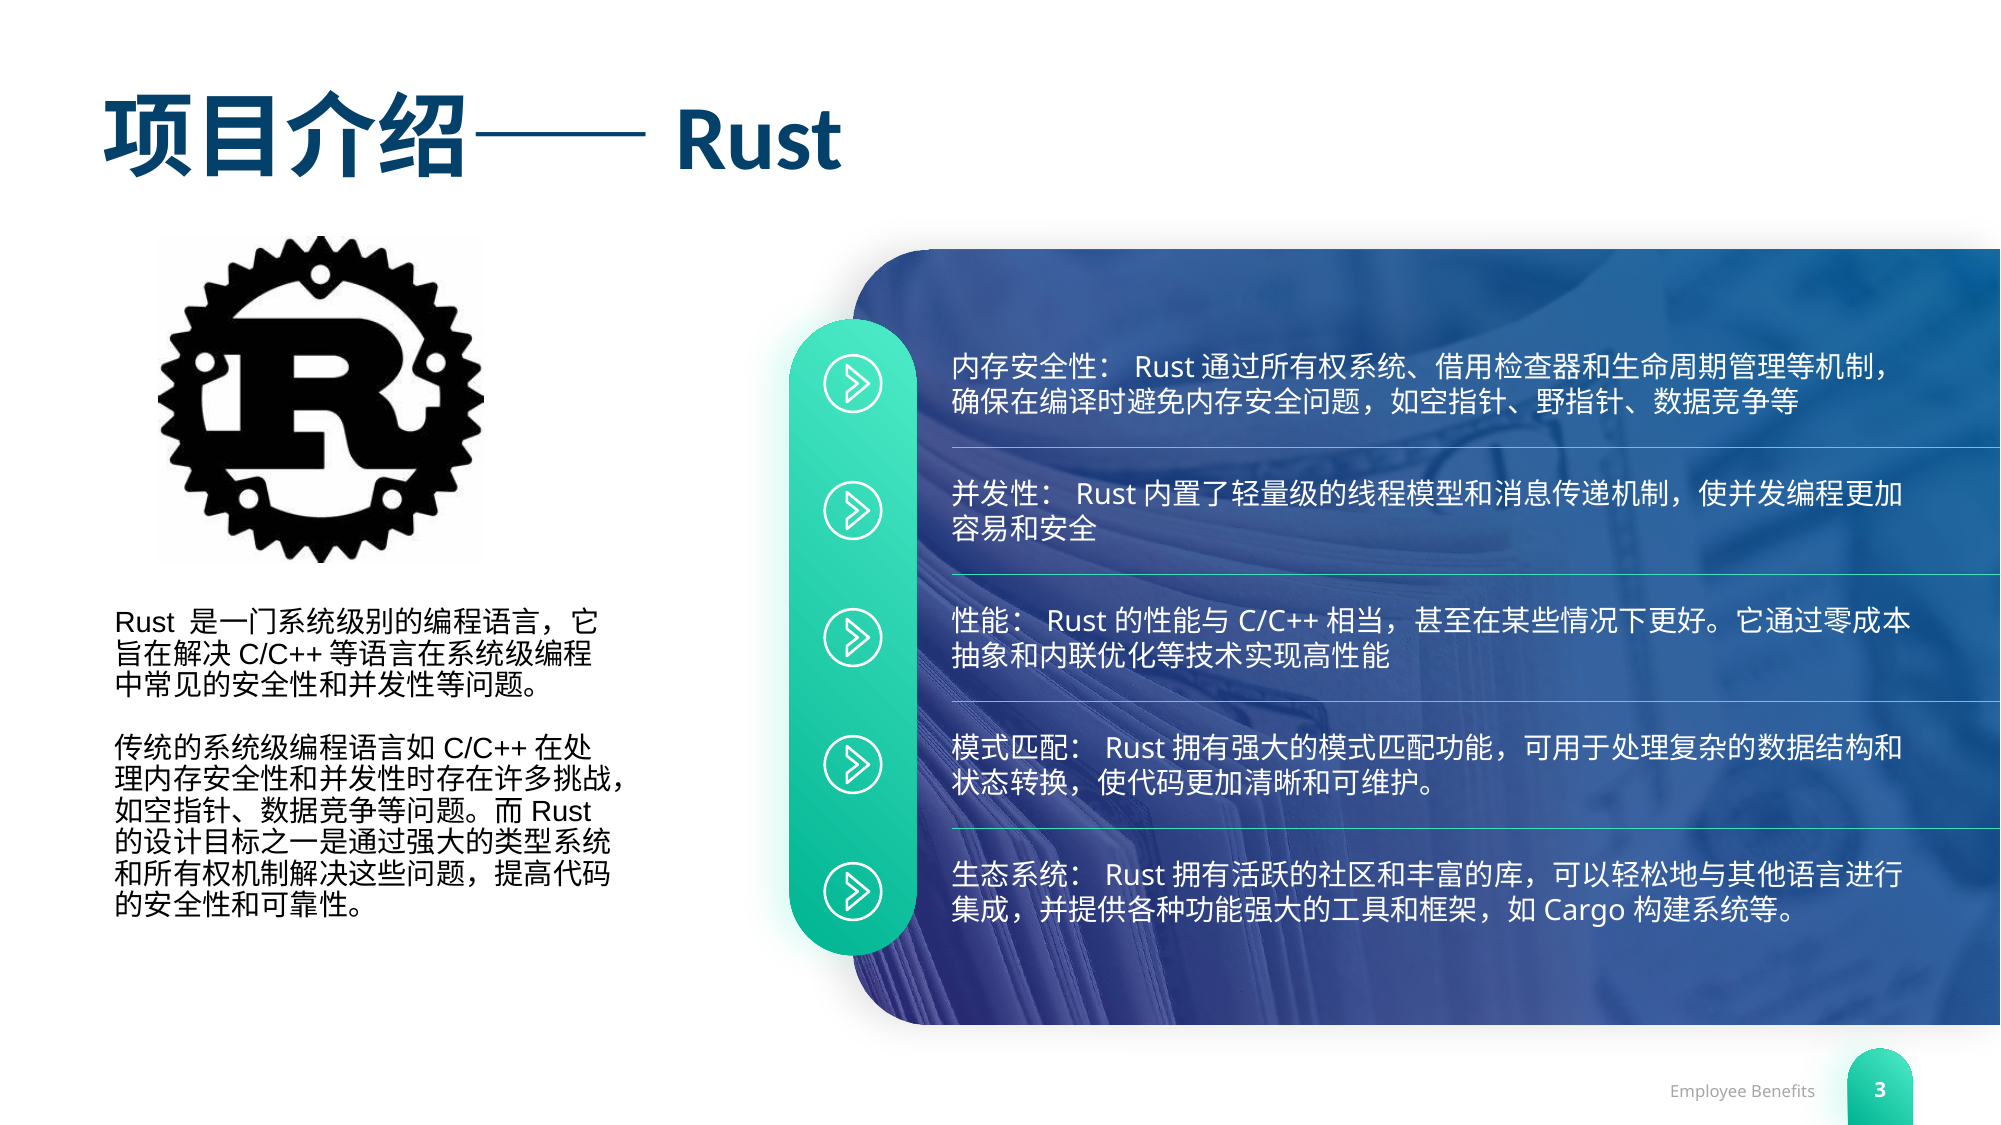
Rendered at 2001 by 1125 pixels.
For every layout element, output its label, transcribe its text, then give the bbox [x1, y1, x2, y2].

picture [158, 236, 484, 563]
title 项目介绍——Rust [87, 66, 1913, 213]
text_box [824, 736, 882, 793]
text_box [824, 863, 882, 920]
text_box [788, 318, 852, 957]
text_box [824, 482, 882, 539]
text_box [824, 609, 882, 666]
text_box Rust 是一门系统级别的编程语言，它旨在解决C/C++等语言在系统级编程中常见的安全性和并发性等问题。 传统的系统级编程语言如C/C++在处理内存安全性和并发性时存在许多挑战，如空指针、数据竞争等问题。而Rust的设计目标之一是通过强大的类型系统和所有权机制解决这些问题，提高代码的安全性和可靠性。 [114, 607, 618, 922]
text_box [824, 355, 882, 412]
picture [852, 249, 2000, 1025]
